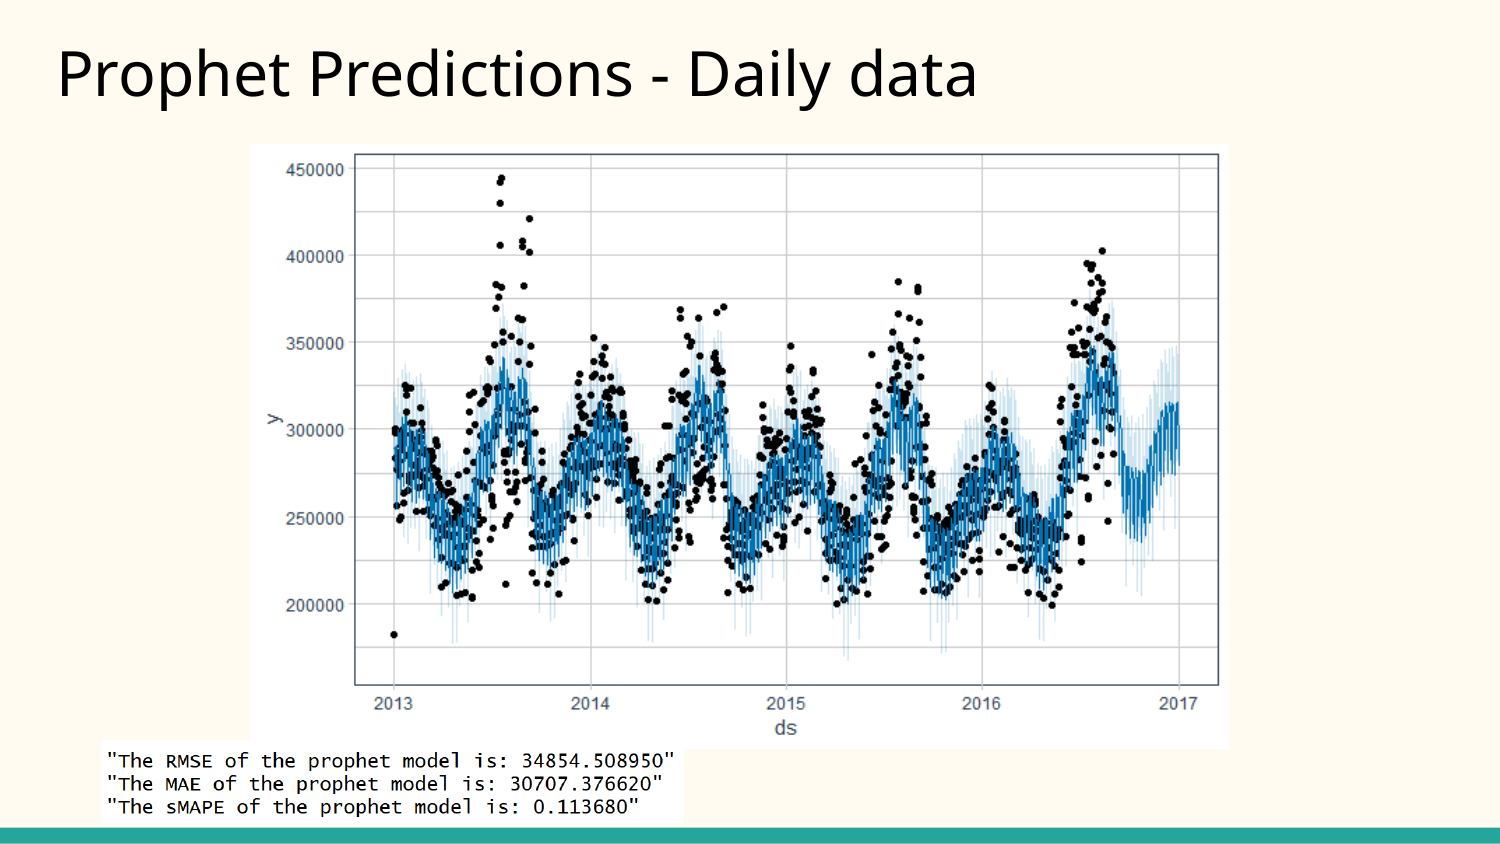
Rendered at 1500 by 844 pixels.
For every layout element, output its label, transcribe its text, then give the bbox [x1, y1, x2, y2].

title Prophet Predictions - Daily data [41, 19, 1439, 120]
picture [100, 144, 1229, 824]
